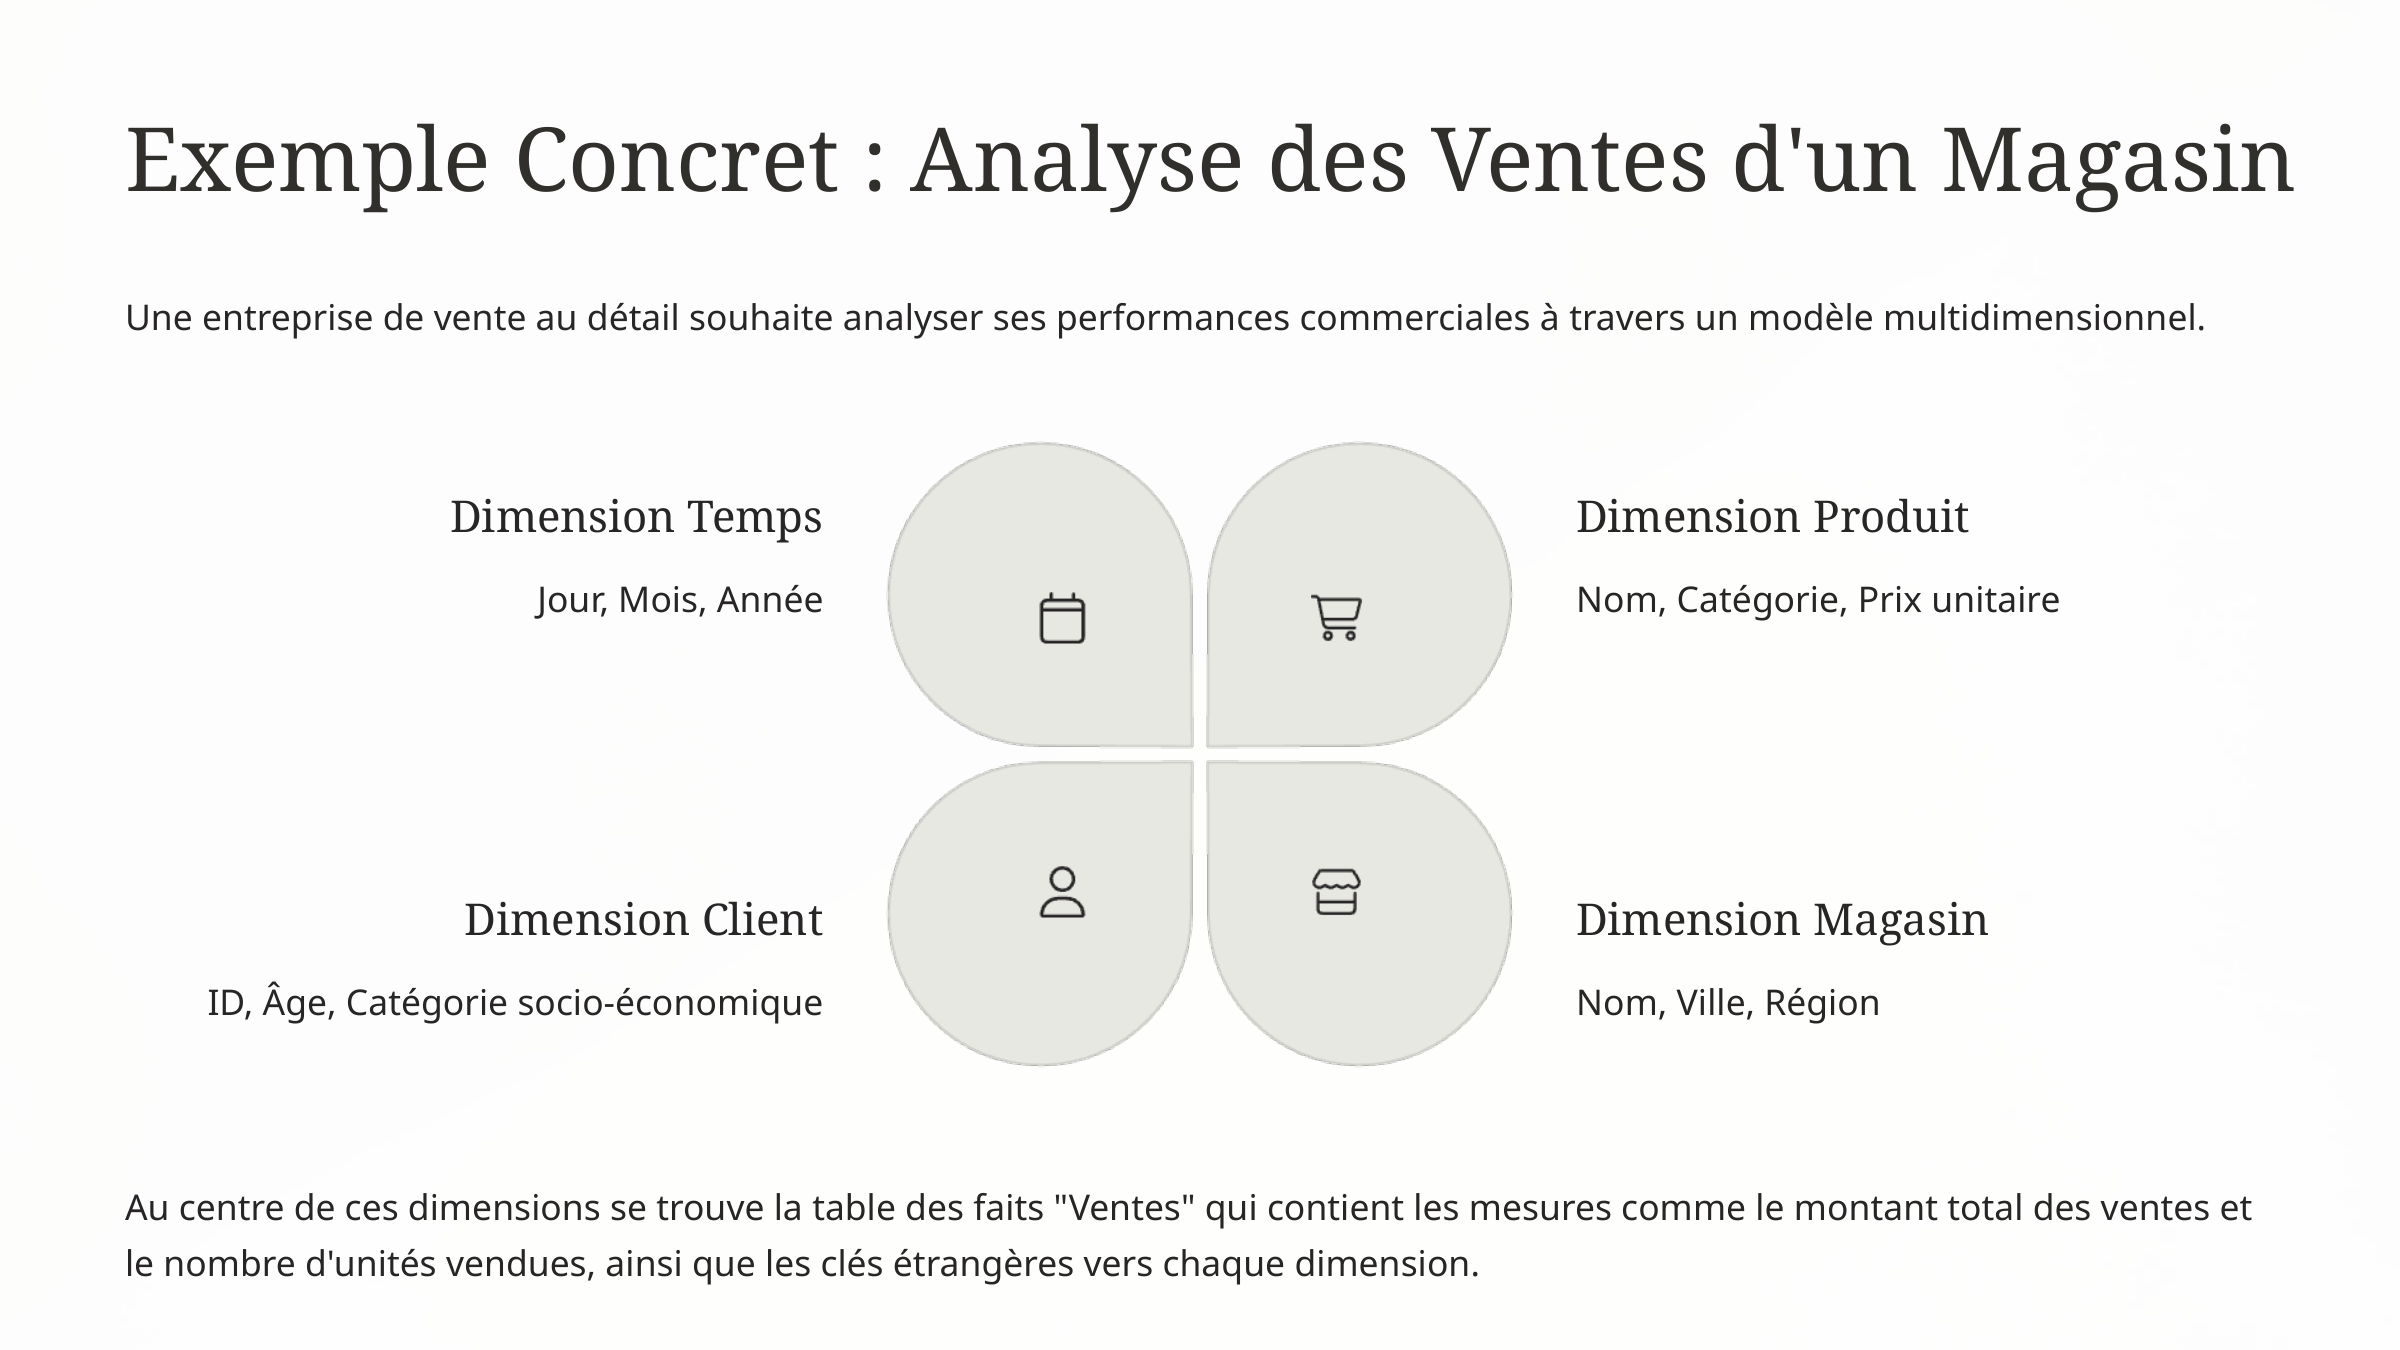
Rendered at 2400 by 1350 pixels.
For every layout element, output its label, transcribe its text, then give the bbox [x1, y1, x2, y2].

picture [823, 378, 1577, 1131]
text_box ID, Âge, Catégorie socio-économique [124, 966, 823, 1024]
text_box Nom, Catégorie, Prix unitaire [1577, 563, 2275, 621]
text_box Au centre de ces dimensions se trouve la table des faits "Ventes" qui contient les mesures comme le montant total des ventes et le nombre d'unités vendues, ainsi que les clés étrangères vers chaque dimension. [124, 1171, 2275, 1286]
text_box Une entreprise de vente au détail souhaite analyser ses performances commerciales à travers un modèle multidimensionnel. [124, 281, 2275, 339]
text_box Dimension Temps [377, 486, 823, 542]
text_box Dimension Magasin [1577, 889, 2023, 945]
text_box Exemple Concret : Analyse des Ventes d'un Magasin [125, 98, 2179, 210]
text_box Dimension Client [377, 889, 823, 945]
text_box Jour, Mois, Année [124, 563, 823, 621]
text_box Dimension Produit [1577, 486, 2023, 542]
text_box Nom, Ville, Région [1577, 966, 2275, 1024]
